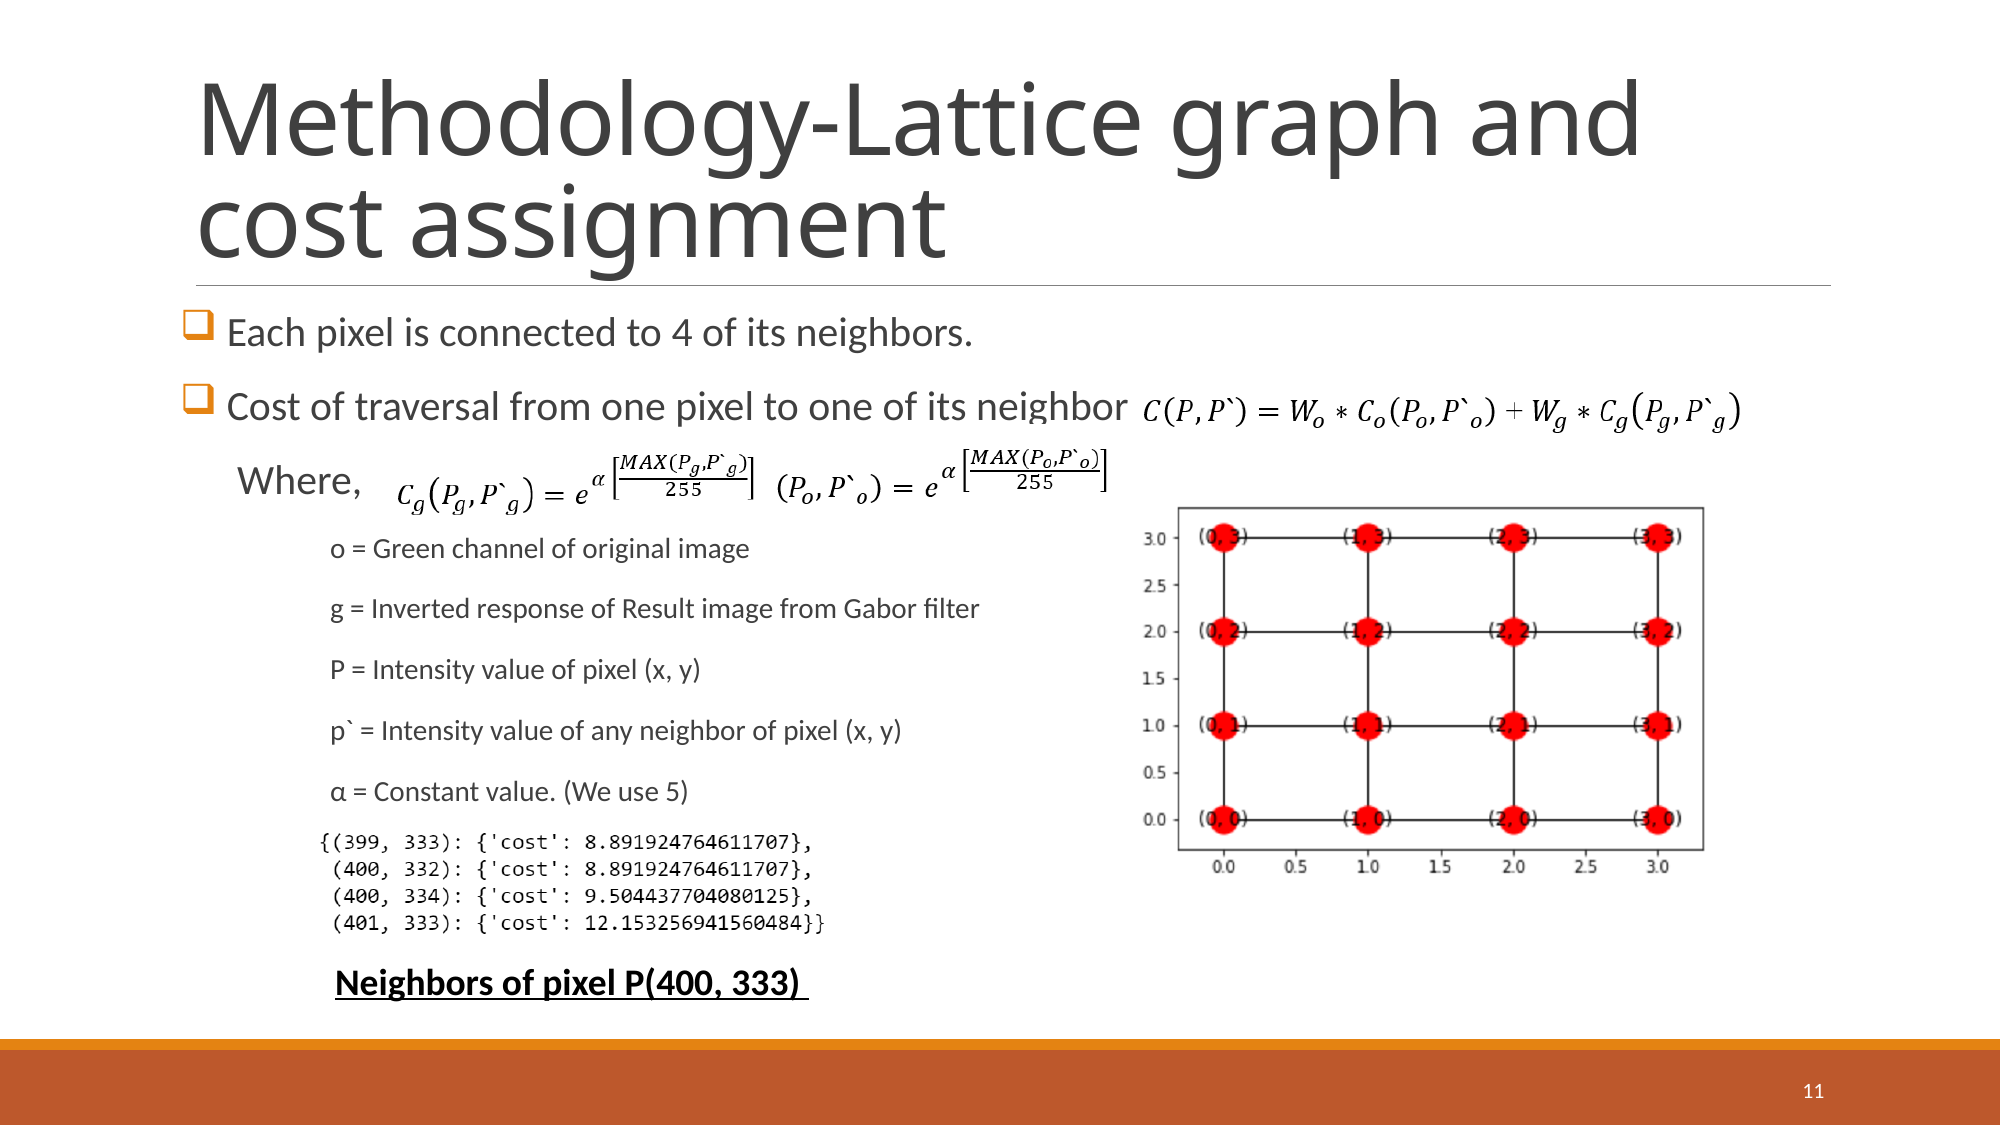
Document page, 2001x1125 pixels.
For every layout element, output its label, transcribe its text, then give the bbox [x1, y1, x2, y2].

text_box Neighbors of pixel P(400, 333) [320, 955, 825, 1010]
picture [369, 424, 1121, 530]
picture [1132, 485, 1721, 884]
title Methodology-Lattice graph and cost assignment [180, 47, 1830, 285]
list Each pixel is connected to 4 of its neighbors. Cost of traversal from one pixel to one of its neighbor Where, o = Green channel of original image g = Inverted response of Result image from Gabor filter P = Intensity value of pixel (x, y) p` = Intensity value of any neighbor of pixel (x, y) α = Constant value. (We use 5) [180, 302, 1830, 963]
picture [1132, 381, 1751, 444]
slide_number 11 [1624, 1059, 1840, 1120]
picture [313, 821, 831, 946]
